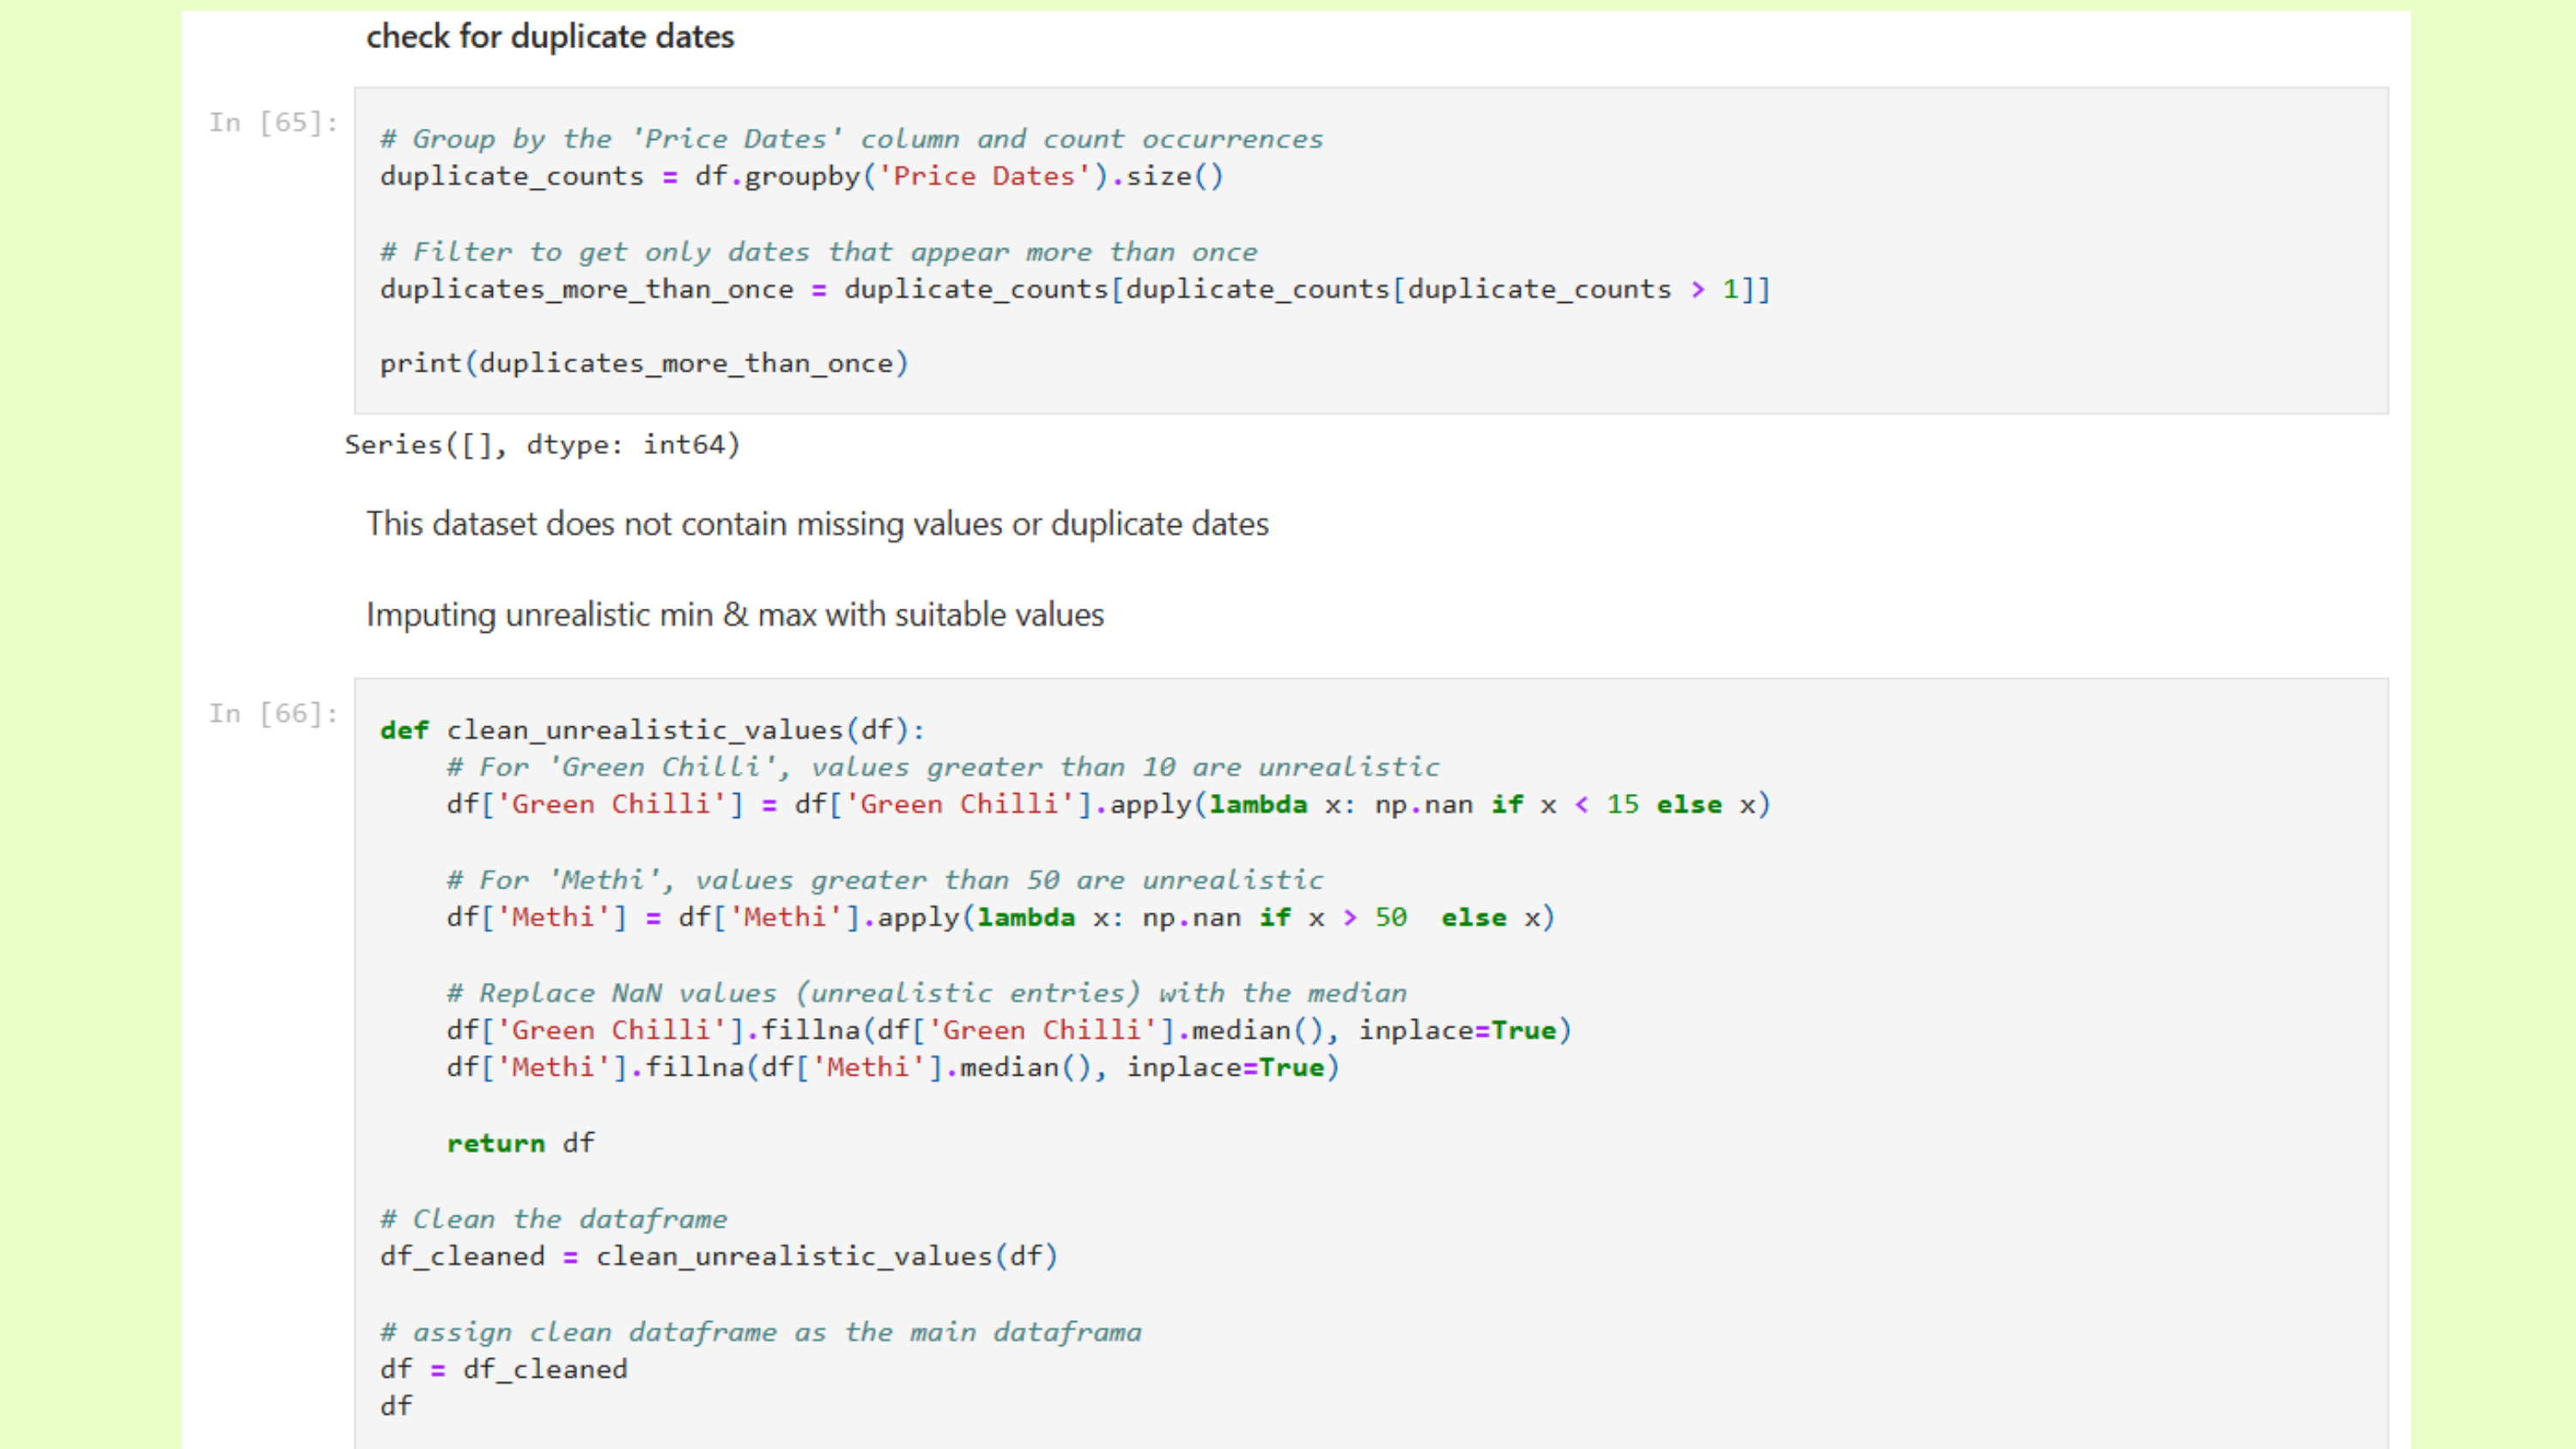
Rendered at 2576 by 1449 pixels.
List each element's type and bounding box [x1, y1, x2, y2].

text_box [182, 11, 2412, 1449]
